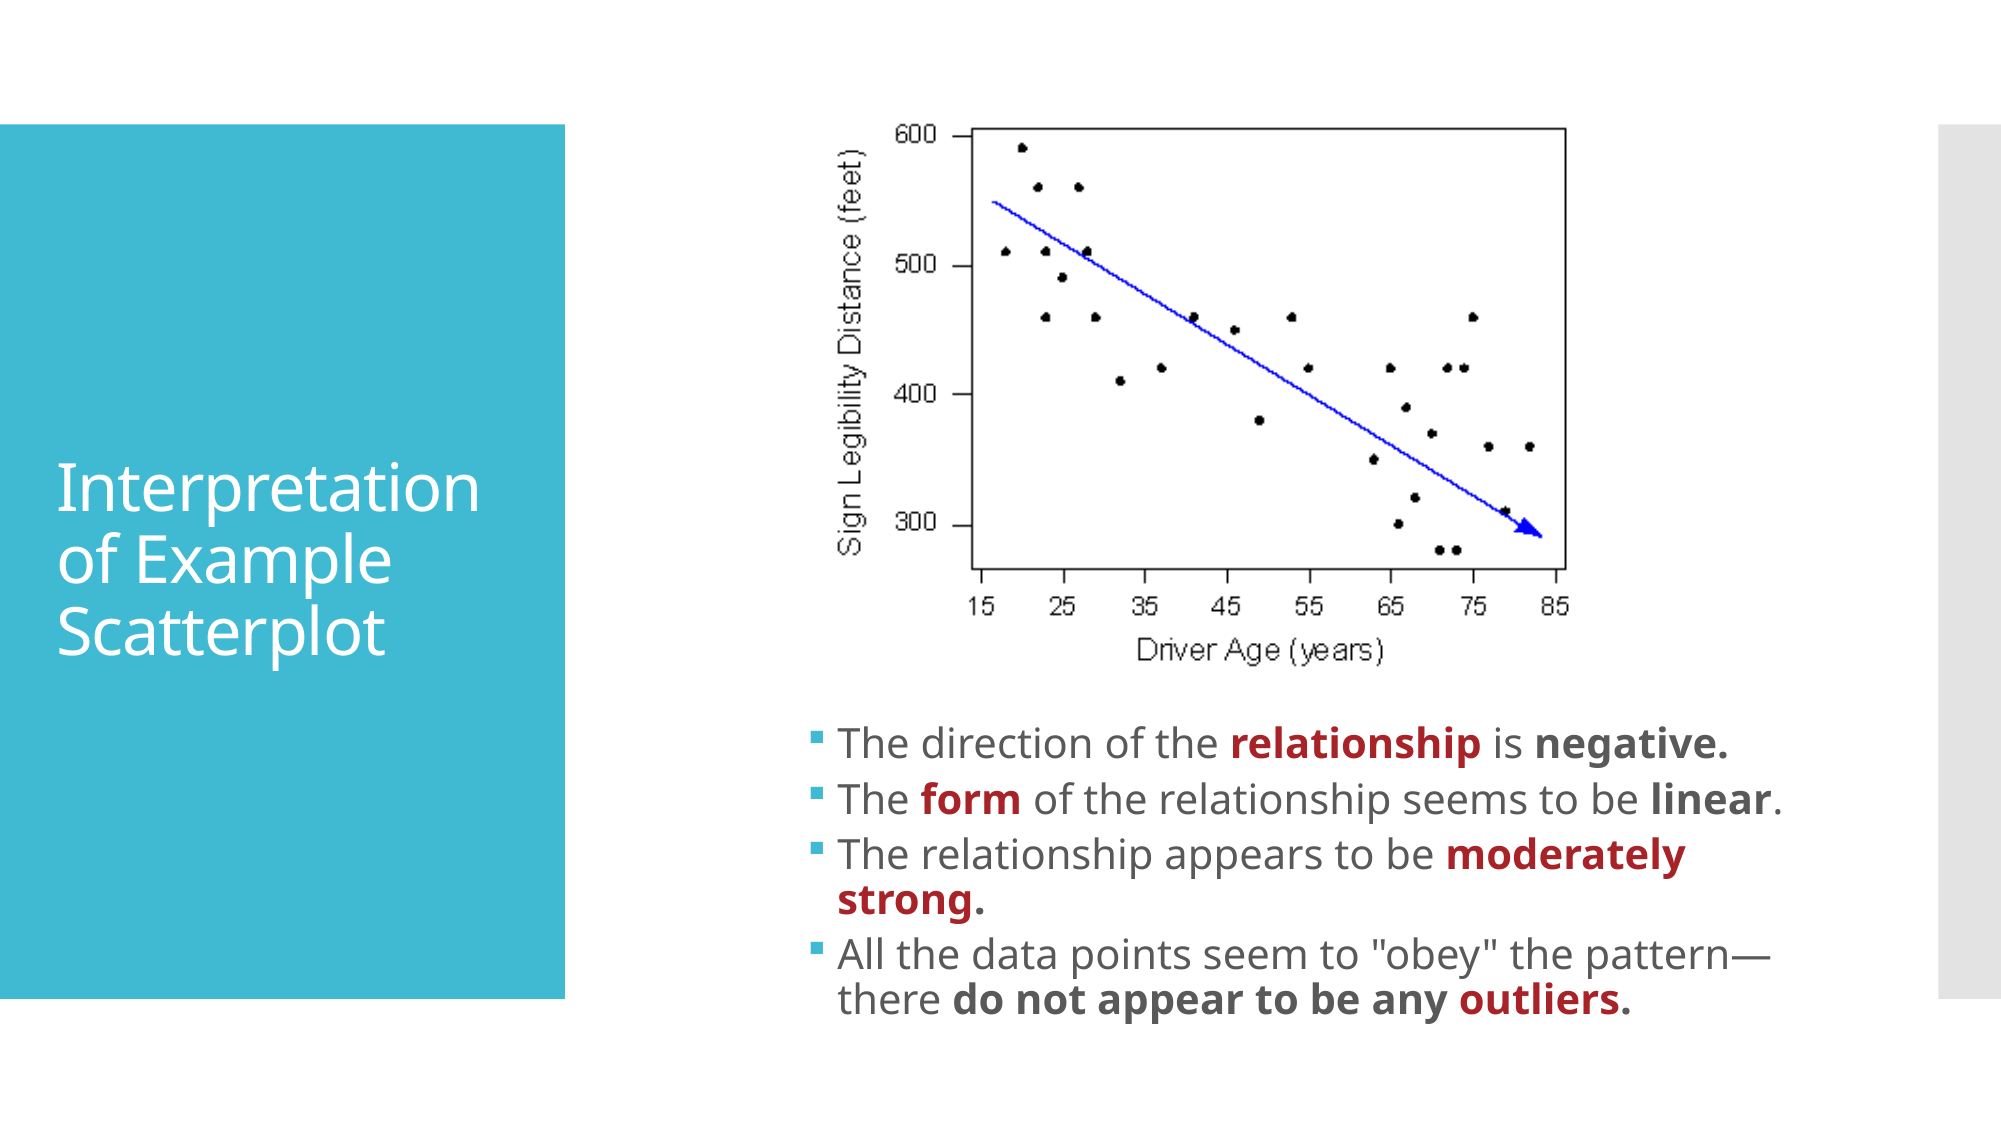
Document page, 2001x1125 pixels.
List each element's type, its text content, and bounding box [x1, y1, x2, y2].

list The direction of the relationship is negative. The form of the relationship seems to be linear. The relationship appears to be moderately strong. All the data points seem to "obey" the pattern—there do not appear to be any outliers. [634, 141, 1835, 982]
title Interpretation of Example Scatterplot [41, 184, 525, 940]
picture [826, 117, 1689, 674]
